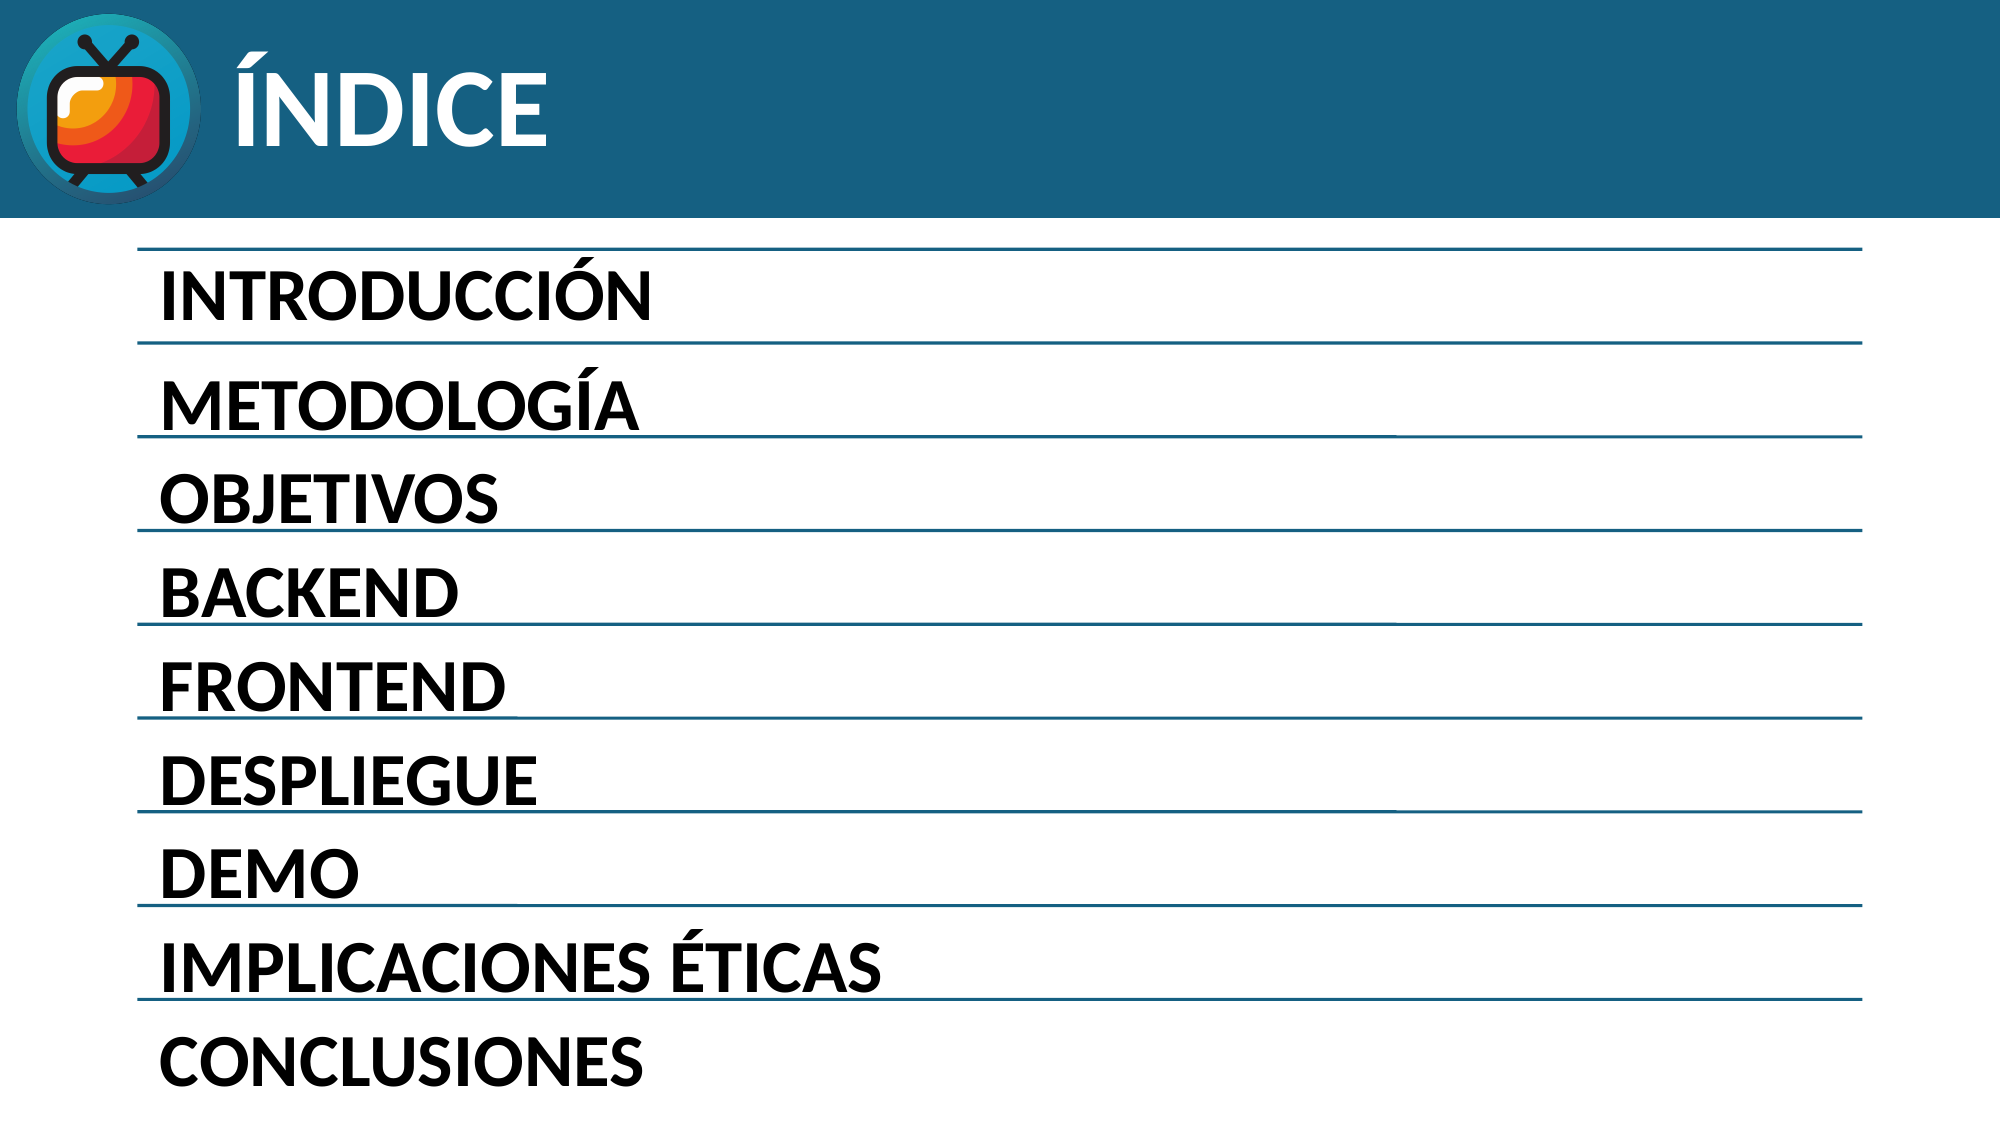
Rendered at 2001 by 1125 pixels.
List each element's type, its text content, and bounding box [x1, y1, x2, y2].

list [136, 248, 1863, 1094]
title ÍNDICE [216, 1, 2000, 218]
picture [0, 0, 217, 217]
